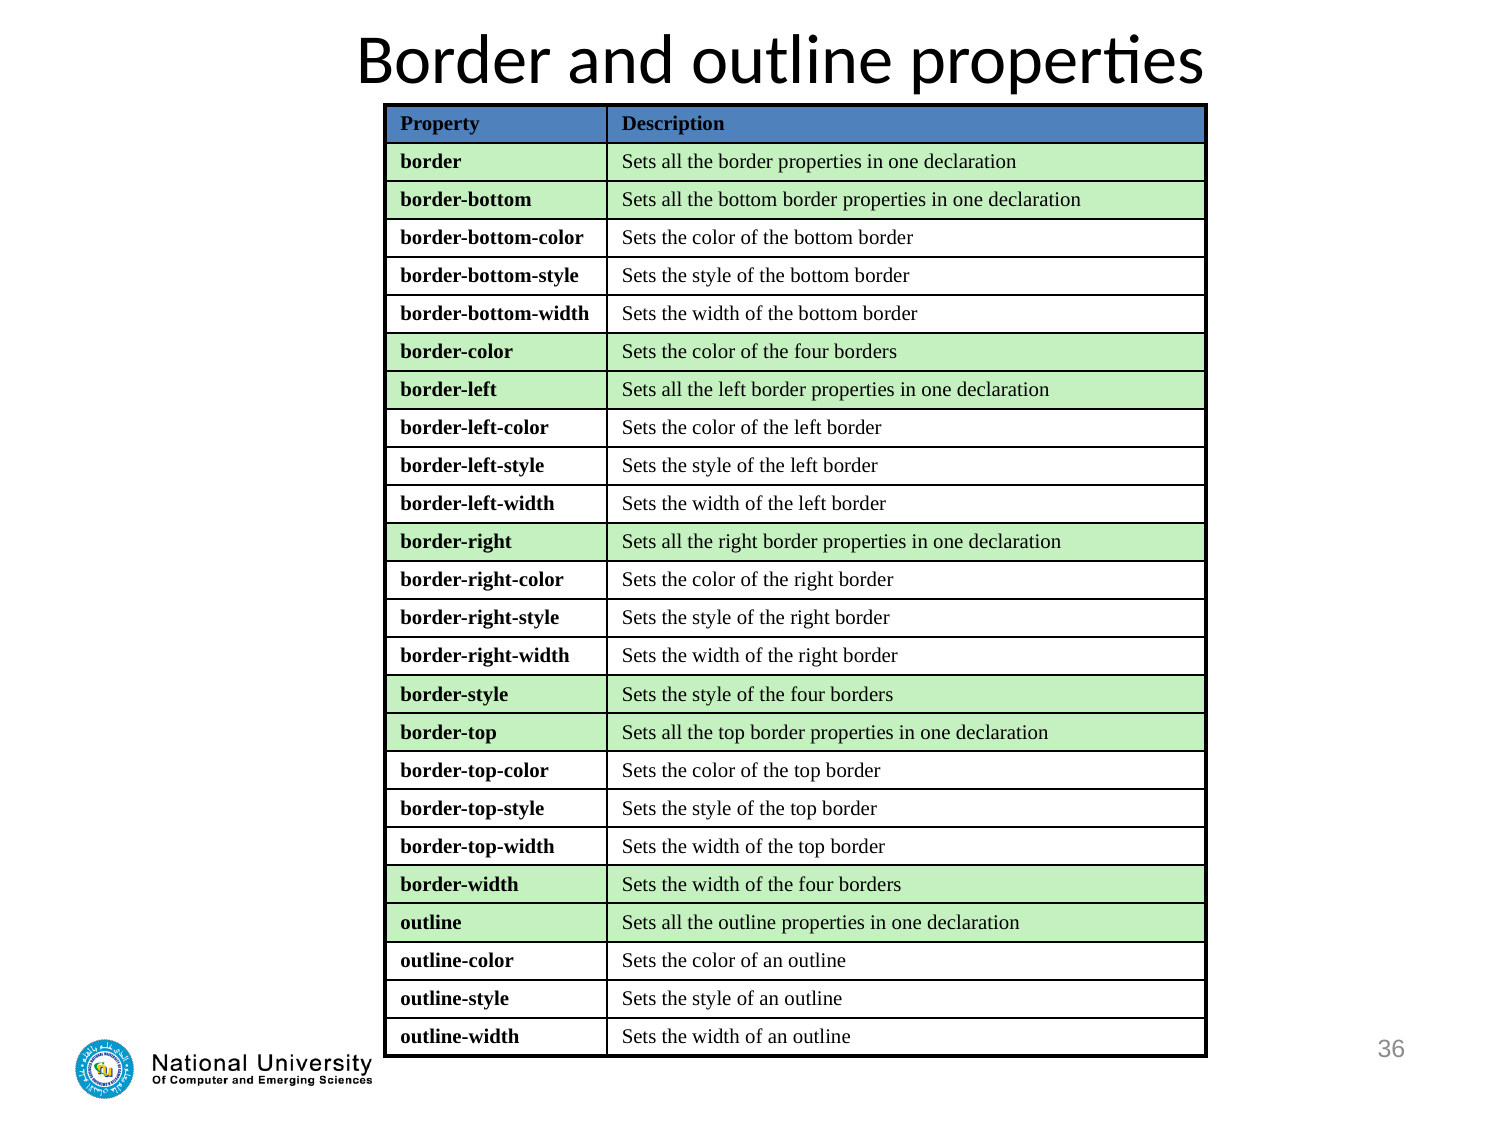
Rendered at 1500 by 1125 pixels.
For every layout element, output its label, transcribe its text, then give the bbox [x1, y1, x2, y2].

table_cell border-left-style [387, 448, 606, 484]
table_cell Sets the style of an outline [608, 981, 1204, 1017]
table_cell border-right [387, 524, 606, 560]
table_cell Sets the color of the right border [608, 562, 1204, 598]
table_cell border-bottom-style [387, 258, 606, 294]
table_cell outline-color [387, 943, 606, 979]
table_cell Sets all the left border properties in one declaration [608, 372, 1204, 408]
table_cell border-top-style [387, 790, 606, 826]
table_cell border-right-color [387, 562, 606, 598]
table_cell outline [387, 904, 606, 941]
table_cell outline-style [387, 981, 606, 1017]
table_cell border-width [387, 866, 606, 902]
table_cell Sets the color of the four borders [608, 334, 1204, 370]
table_cell border-left-color [387, 410, 606, 446]
picture [75, 1039, 98, 1065]
table_cell Sets all the top border properties in one declaration [608, 714, 1204, 750]
table_cell border-bottom [387, 182, 606, 218]
picture [111, 1074, 134, 1099]
table_cell Sets the color of the left border [608, 410, 1204, 446]
table_cell Sets all the bottom border properties in one declaration [608, 182, 1204, 218]
table_cell Sets the color of the top border [608, 752, 1204, 788]
table_cell border-style [387, 676, 606, 712]
table_cell outline-width [387, 1019, 606, 1054]
table_cell border-bottom-color [387, 220, 606, 256]
title Border and outline properties [142, 5, 1421, 105]
table_cell border-right-width [387, 638, 606, 674]
table_cell Sets all the outline properties in one declaration [608, 904, 1204, 941]
table_cell border-left [387, 372, 606, 408]
table_cell border [387, 144, 606, 180]
table_cell Sets the width of the left border [608, 486, 1204, 522]
table_cell Sets the style of the right border [608, 600, 1204, 636]
table_cell Sets the color of an outline [608, 943, 1204, 979]
table_cell Sets the width of the four borders [608, 866, 1204, 902]
table_cell border-top [387, 714, 606, 750]
table_cell Sets all the border properties in one declaration [608, 144, 1204, 180]
table_cell border-top-color [387, 752, 606, 788]
table_cell Sets the style of the four borders [608, 676, 1204, 712]
slide_number 36 [1362, 1025, 1450, 1100]
table_cell Sets the style of the top border [608, 790, 1204, 826]
table_cell border-bottom-width [387, 296, 606, 332]
table_header Description [608, 107, 1204, 142]
table_cell border-color [387, 334, 606, 370]
table_cell Sets the width of an outline [608, 1019, 1204, 1054]
picture [151, 1034, 382, 1104]
table_cell border-right-style [387, 600, 606, 636]
table_cell Sets the width of the top border [608, 828, 1204, 864]
picture [87, 1052, 122, 1086]
table_cell Sets the width of the bottom border [608, 296, 1204, 332]
picture [75, 1075, 100, 1099]
table_header Property [387, 107, 606, 142]
picture [111, 1039, 134, 1064]
table_cell Sets the color of the bottom border [608, 220, 1204, 256]
table_cell border-left-width [387, 486, 606, 522]
table_cell Sets the style of the left border [608, 448, 1204, 484]
table_cell border-top-width [387, 828, 606, 864]
table_cell Sets all the right border properties in one declaration [608, 524, 1204, 560]
table_cell Sets the style of the bottom border [608, 258, 1204, 294]
table_cell Sets the width of the right border [608, 638, 1204, 674]
